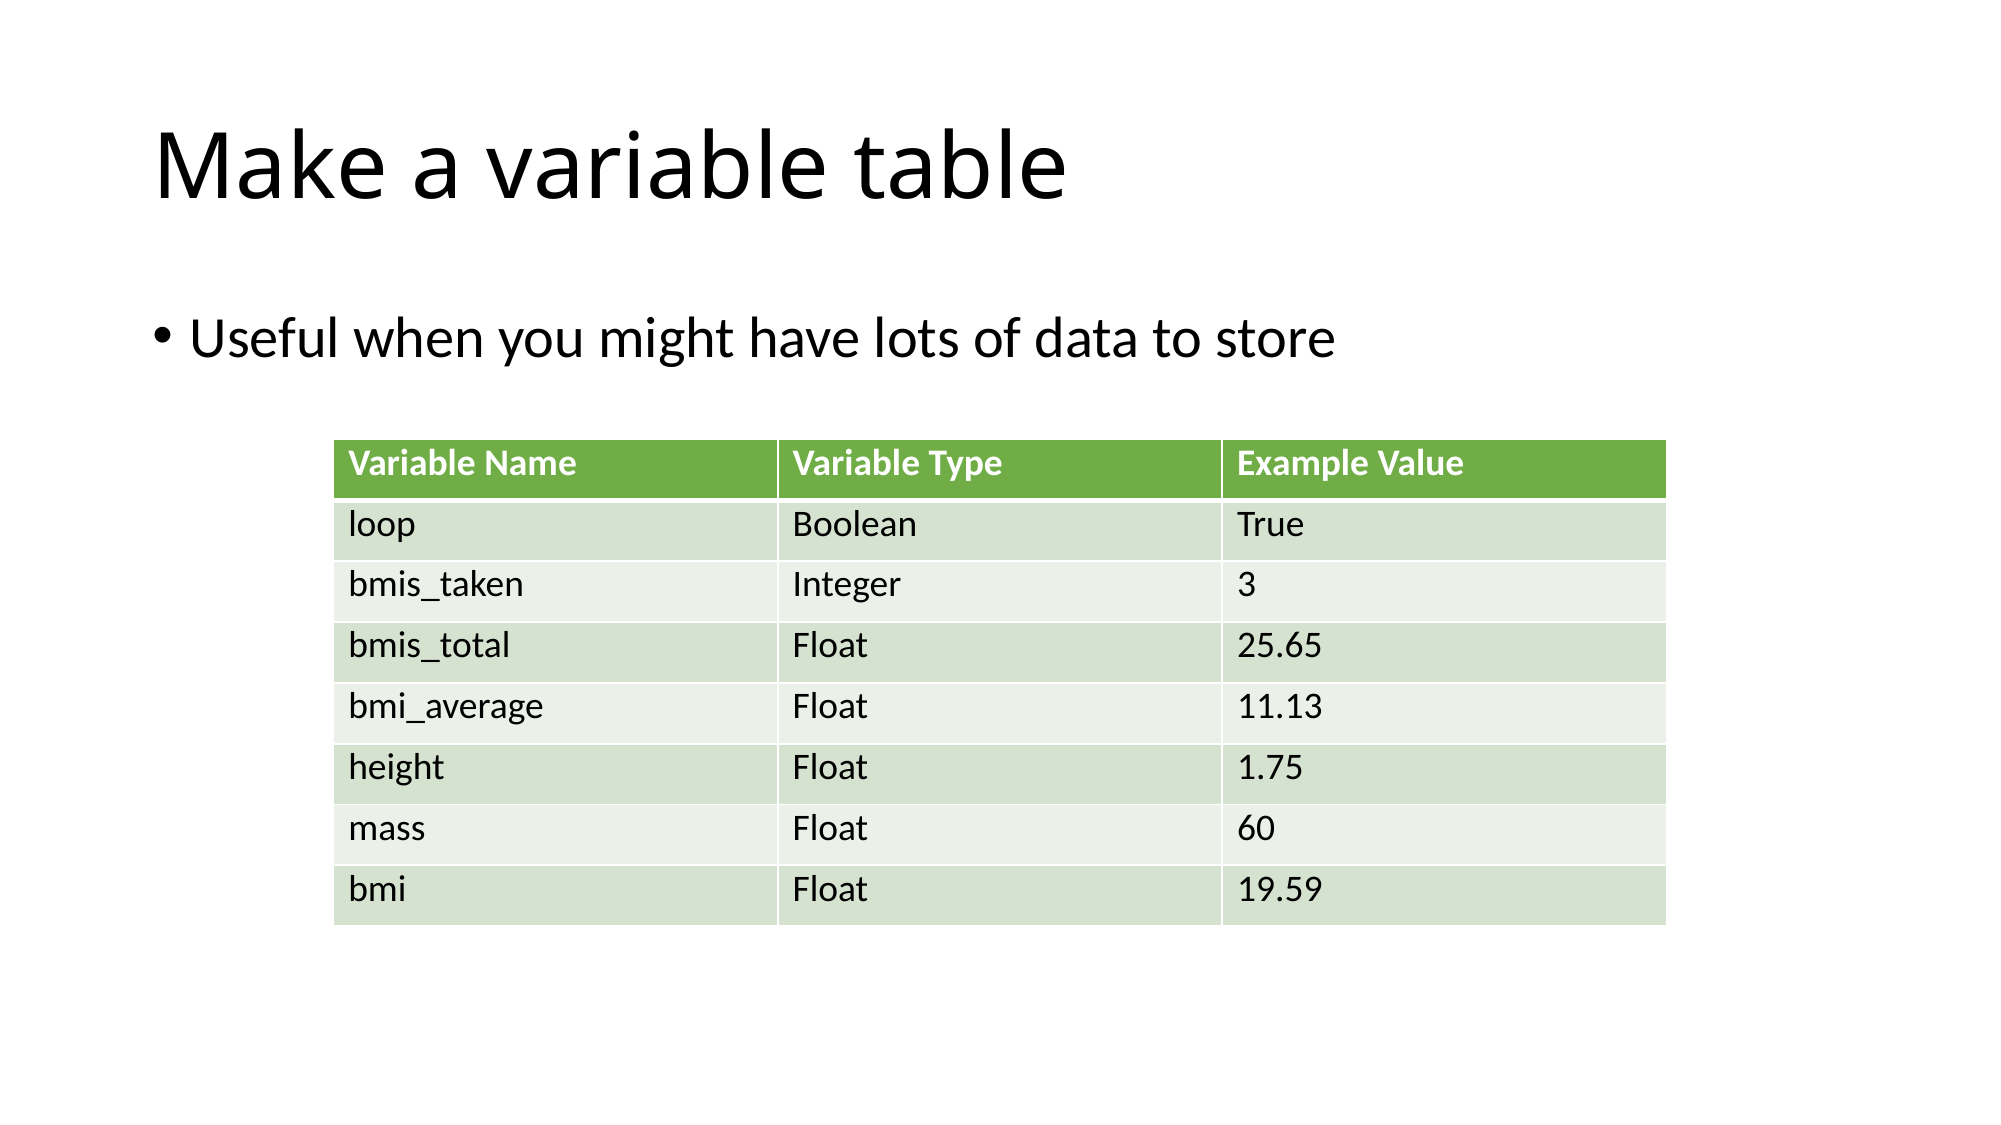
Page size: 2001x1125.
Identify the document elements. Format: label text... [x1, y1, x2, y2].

title Make a variable table [137, 59, 1863, 278]
table_cell Float [779, 684, 1221, 743]
table_cell loop [334, 503, 777, 560]
table_cell bmi [334, 866, 777, 925]
table_cell Float [779, 623, 1221, 682]
table_cell mass [334, 805, 777, 864]
table_cell 1.75 [1223, 745, 1666, 804]
table_header Example Value [1223, 440, 1666, 498]
table_cell Float [779, 745, 1221, 804]
table_cell height [334, 745, 777, 804]
table_header Variable Name [334, 440, 777, 498]
table_cell bmis_taken [334, 562, 777, 621]
table_cell 25.65 [1223, 623, 1666, 682]
table_cell 3 [1223, 562, 1666, 621]
table_cell True [1223, 503, 1666, 560]
table_cell 60 [1223, 805, 1666, 864]
table_cell bmi_average [334, 684, 777, 743]
table_cell 11.13 [1223, 684, 1666, 743]
table_cell Float [779, 805, 1221, 864]
list Useful when you might have lots of data to store [137, 299, 1863, 1014]
table_header Variable Type [779, 440, 1221, 498]
table_cell Integer [779, 562, 1221, 621]
table_cell Boolean [779, 503, 1221, 560]
table_cell 19.59 [1223, 866, 1666, 925]
table_cell Float [779, 866, 1221, 925]
table_cell bmis_total [334, 623, 777, 682]
